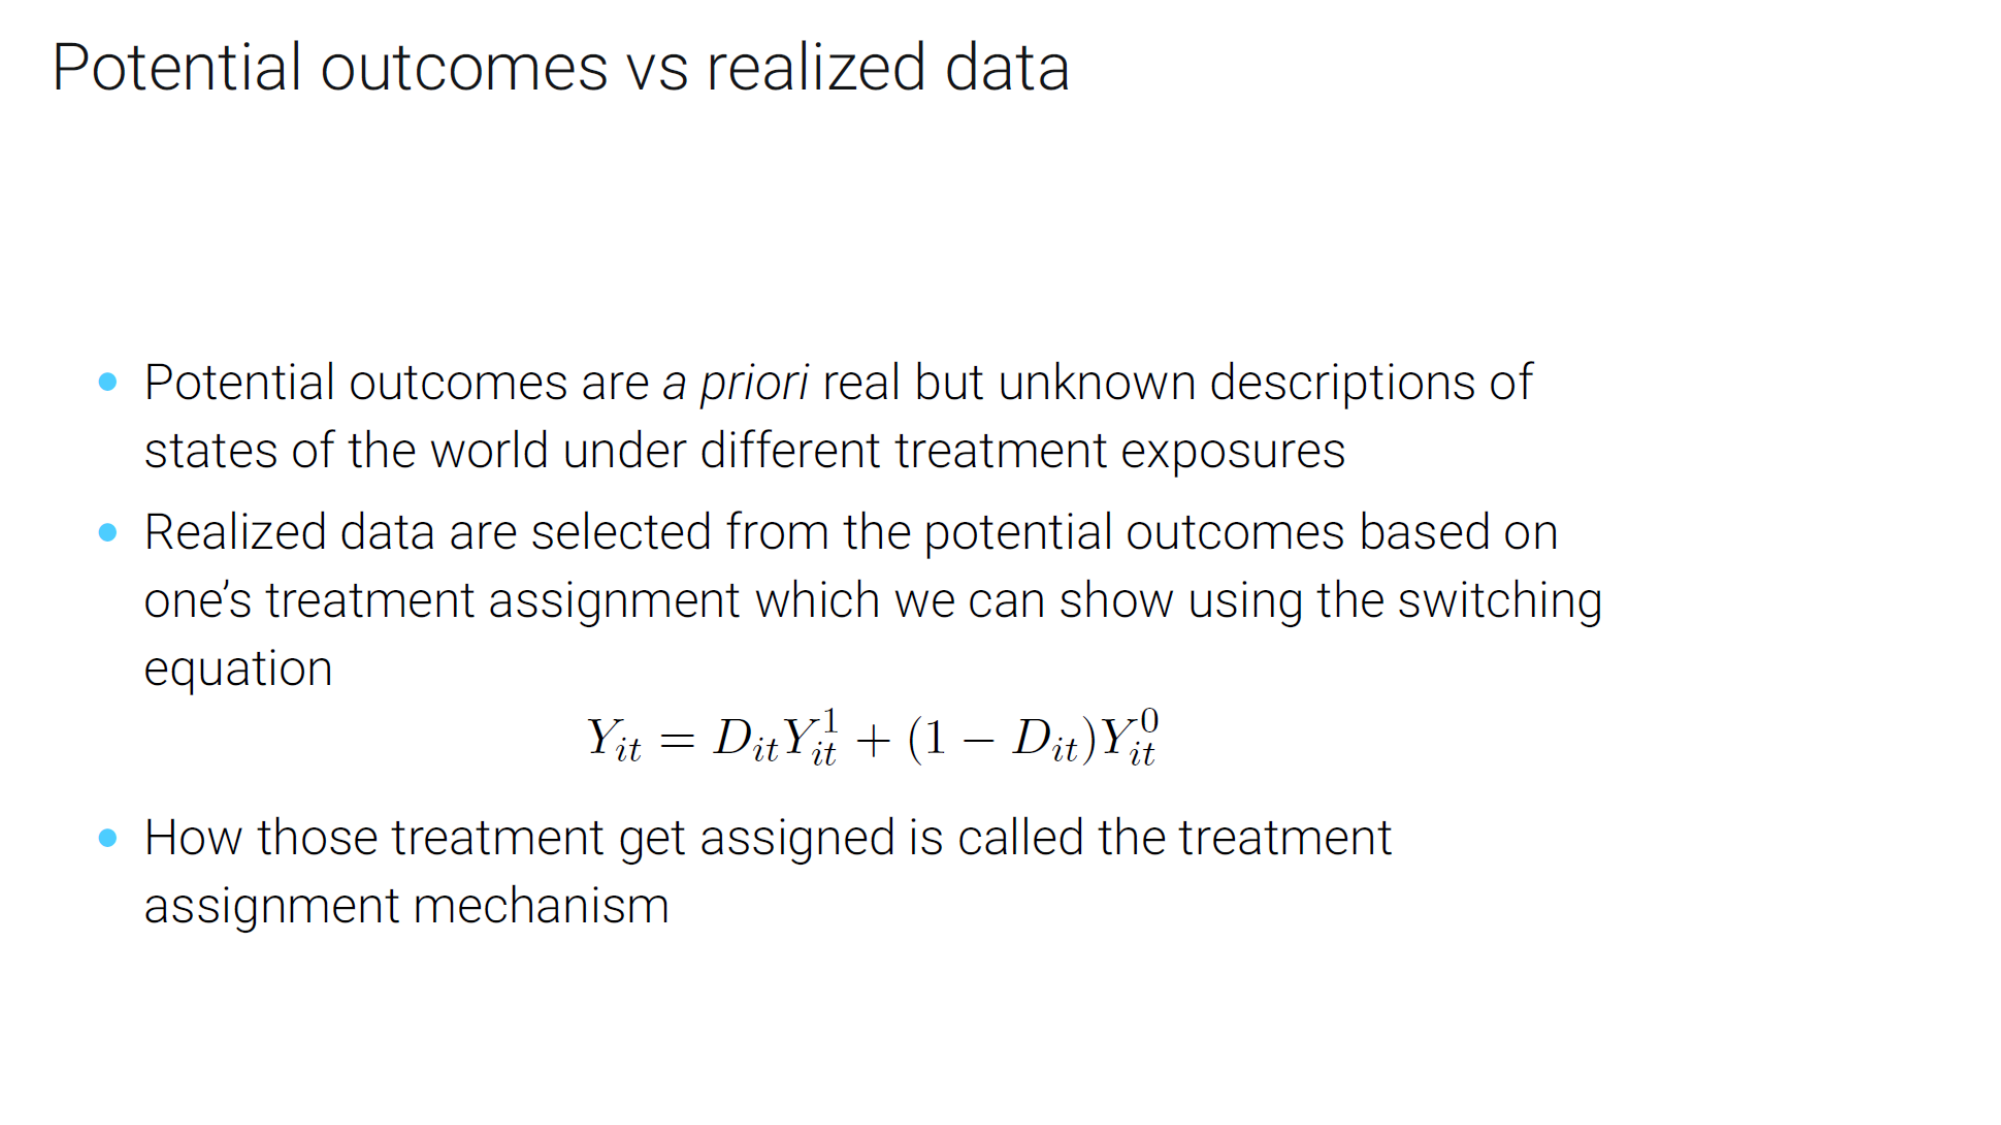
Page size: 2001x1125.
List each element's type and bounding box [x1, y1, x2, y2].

picture [34, 9, 1660, 1125]
